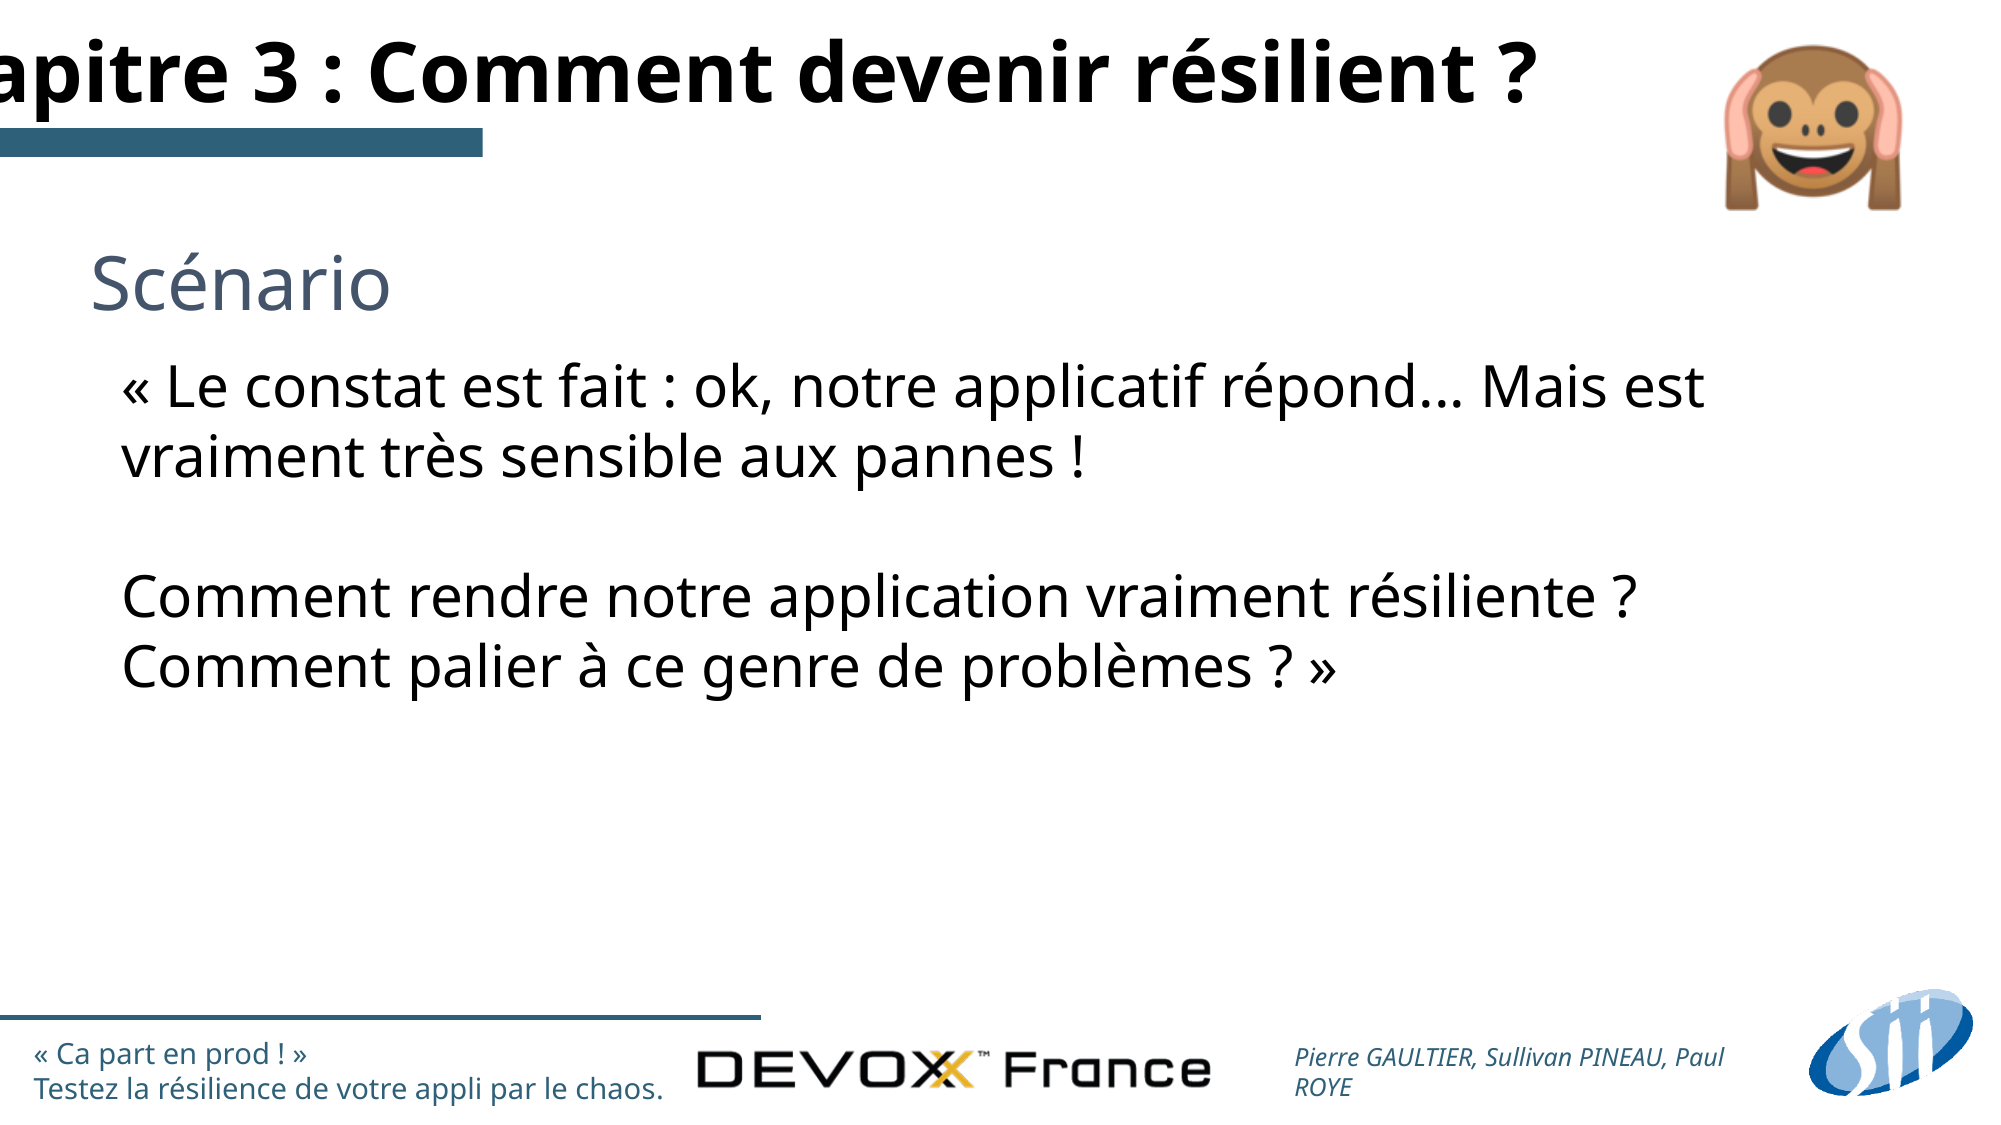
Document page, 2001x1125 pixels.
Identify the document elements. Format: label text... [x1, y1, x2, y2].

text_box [0, 12, 1390, 157]
text_box Scénario [50, 215, 895, 1019]
picture [693, 999, 1214, 1125]
picture [1719, 34, 1908, 222]
picture [1809, 989, 1973, 1096]
text_box « Le constat est fait : ok, notre applicatif répond... Mais est vraiment très sensible aux pannes ! Comment rendre notre application vraiment résiliente ? Comment palier à ce genre de problèmes ? » [106, 342, 1931, 707]
